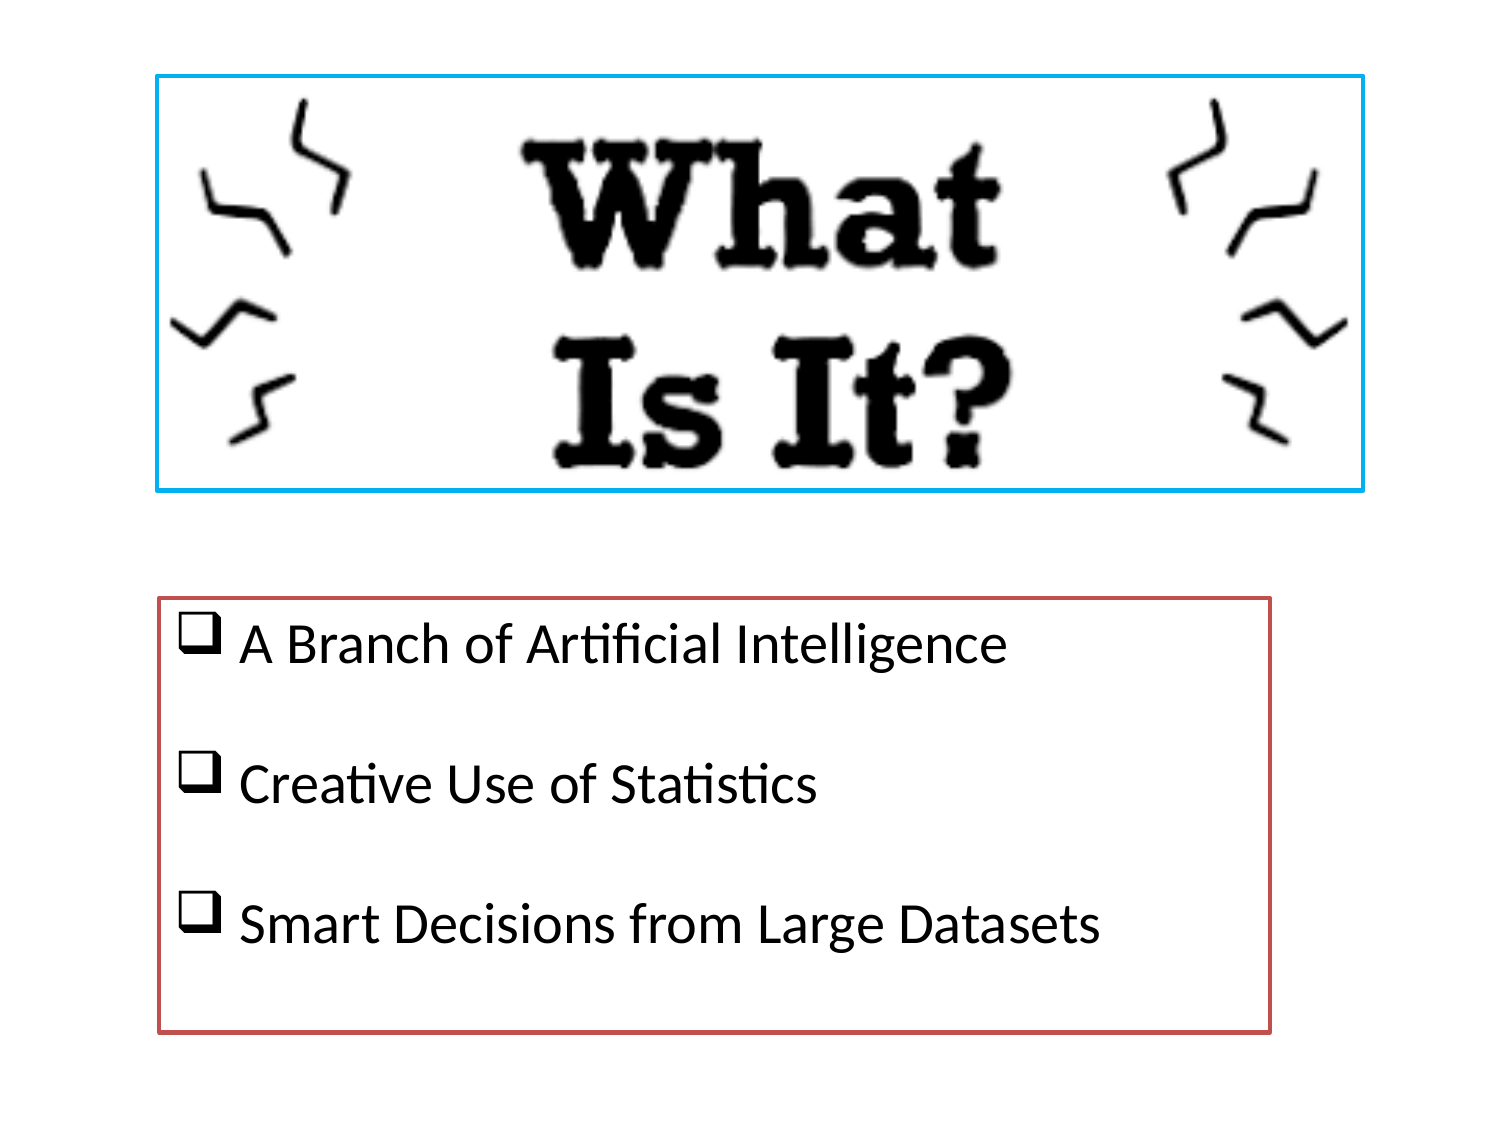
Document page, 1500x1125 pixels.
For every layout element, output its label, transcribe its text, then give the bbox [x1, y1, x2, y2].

text_box A Branch of Artificial Intelligence Creative Use of Statistics Smart Decisions from Large Datasets [157, 596, 1272, 1035]
picture [160, 79, 1360, 487]
